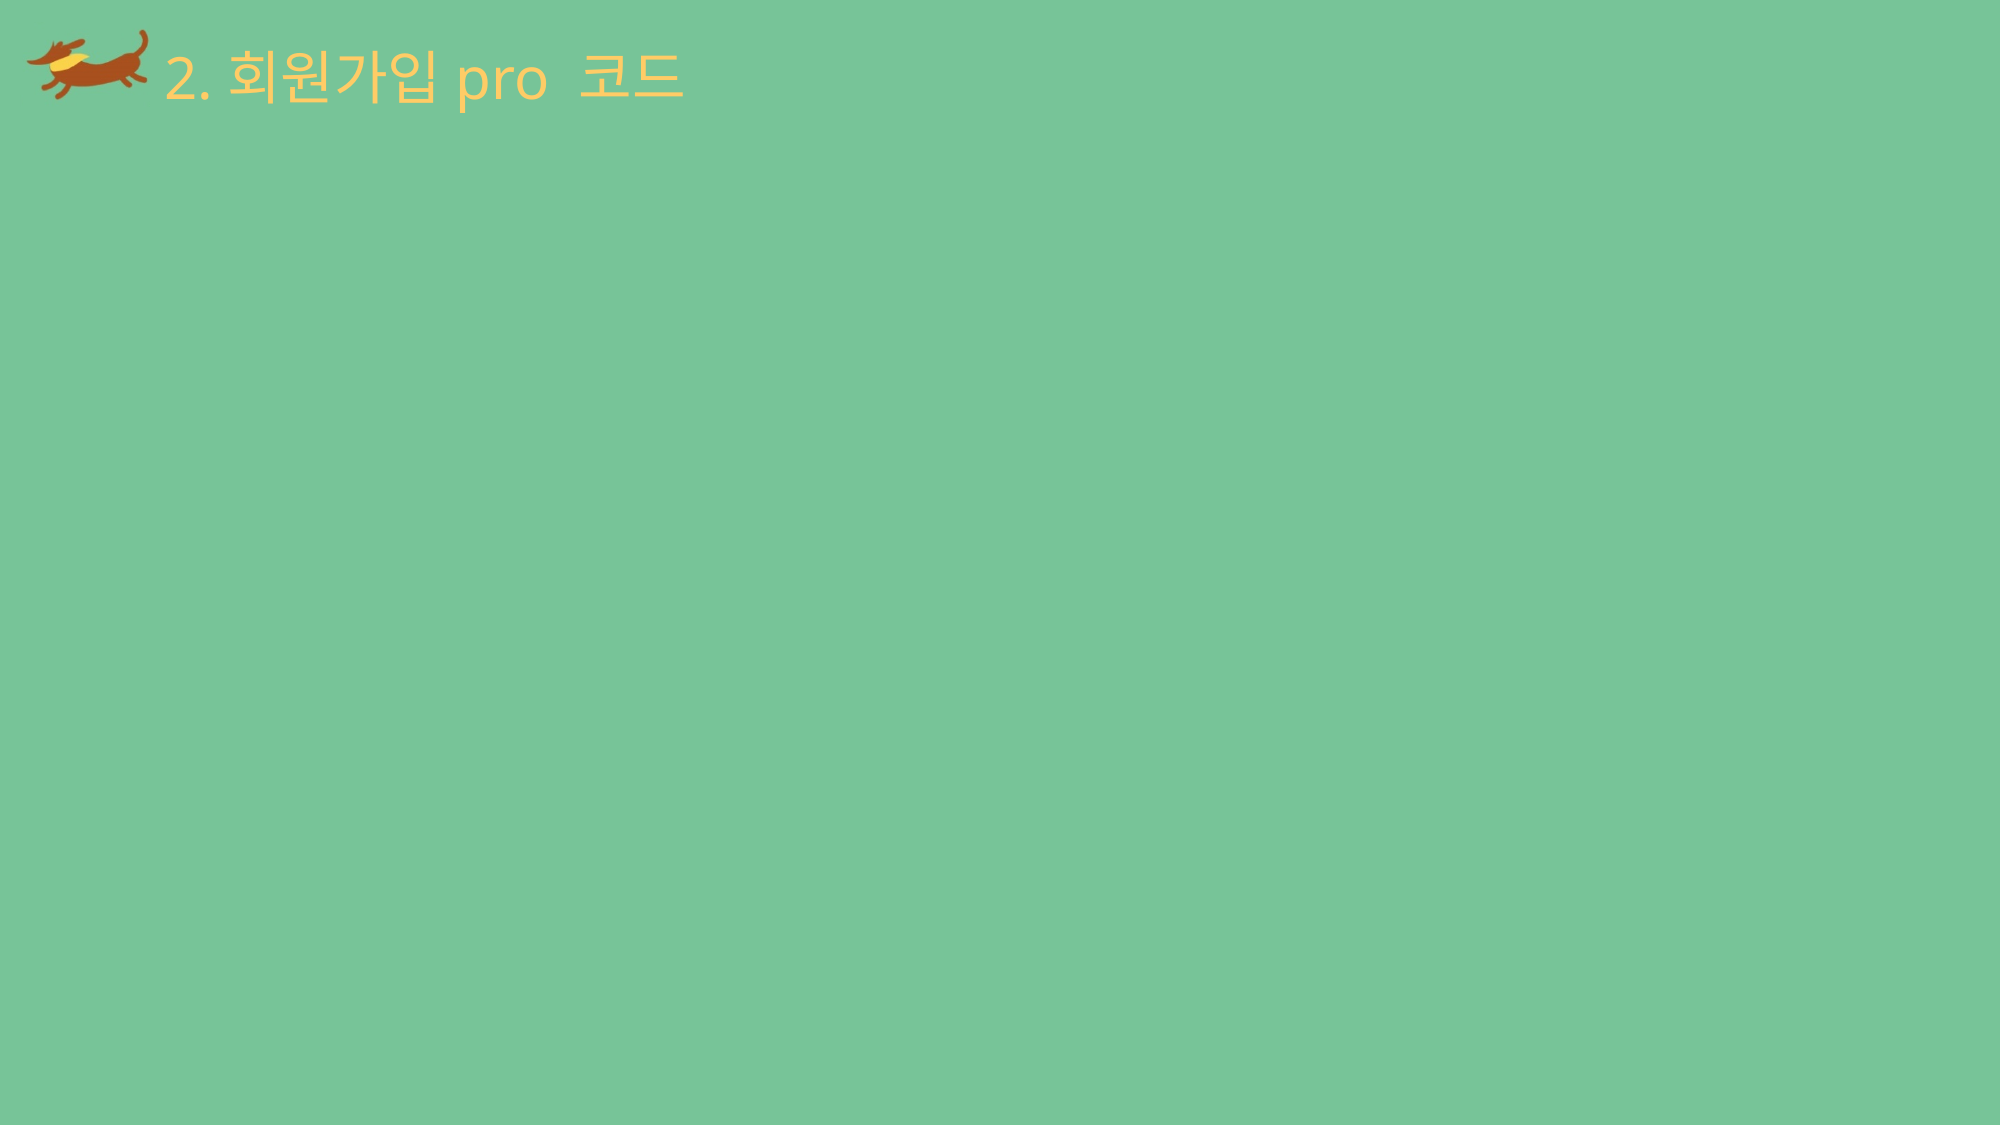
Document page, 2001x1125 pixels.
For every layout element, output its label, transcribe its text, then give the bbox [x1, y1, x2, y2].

picture [20, 22, 150, 107]
text_box 2.회원가입pro 코드 [149, 34, 765, 119]
